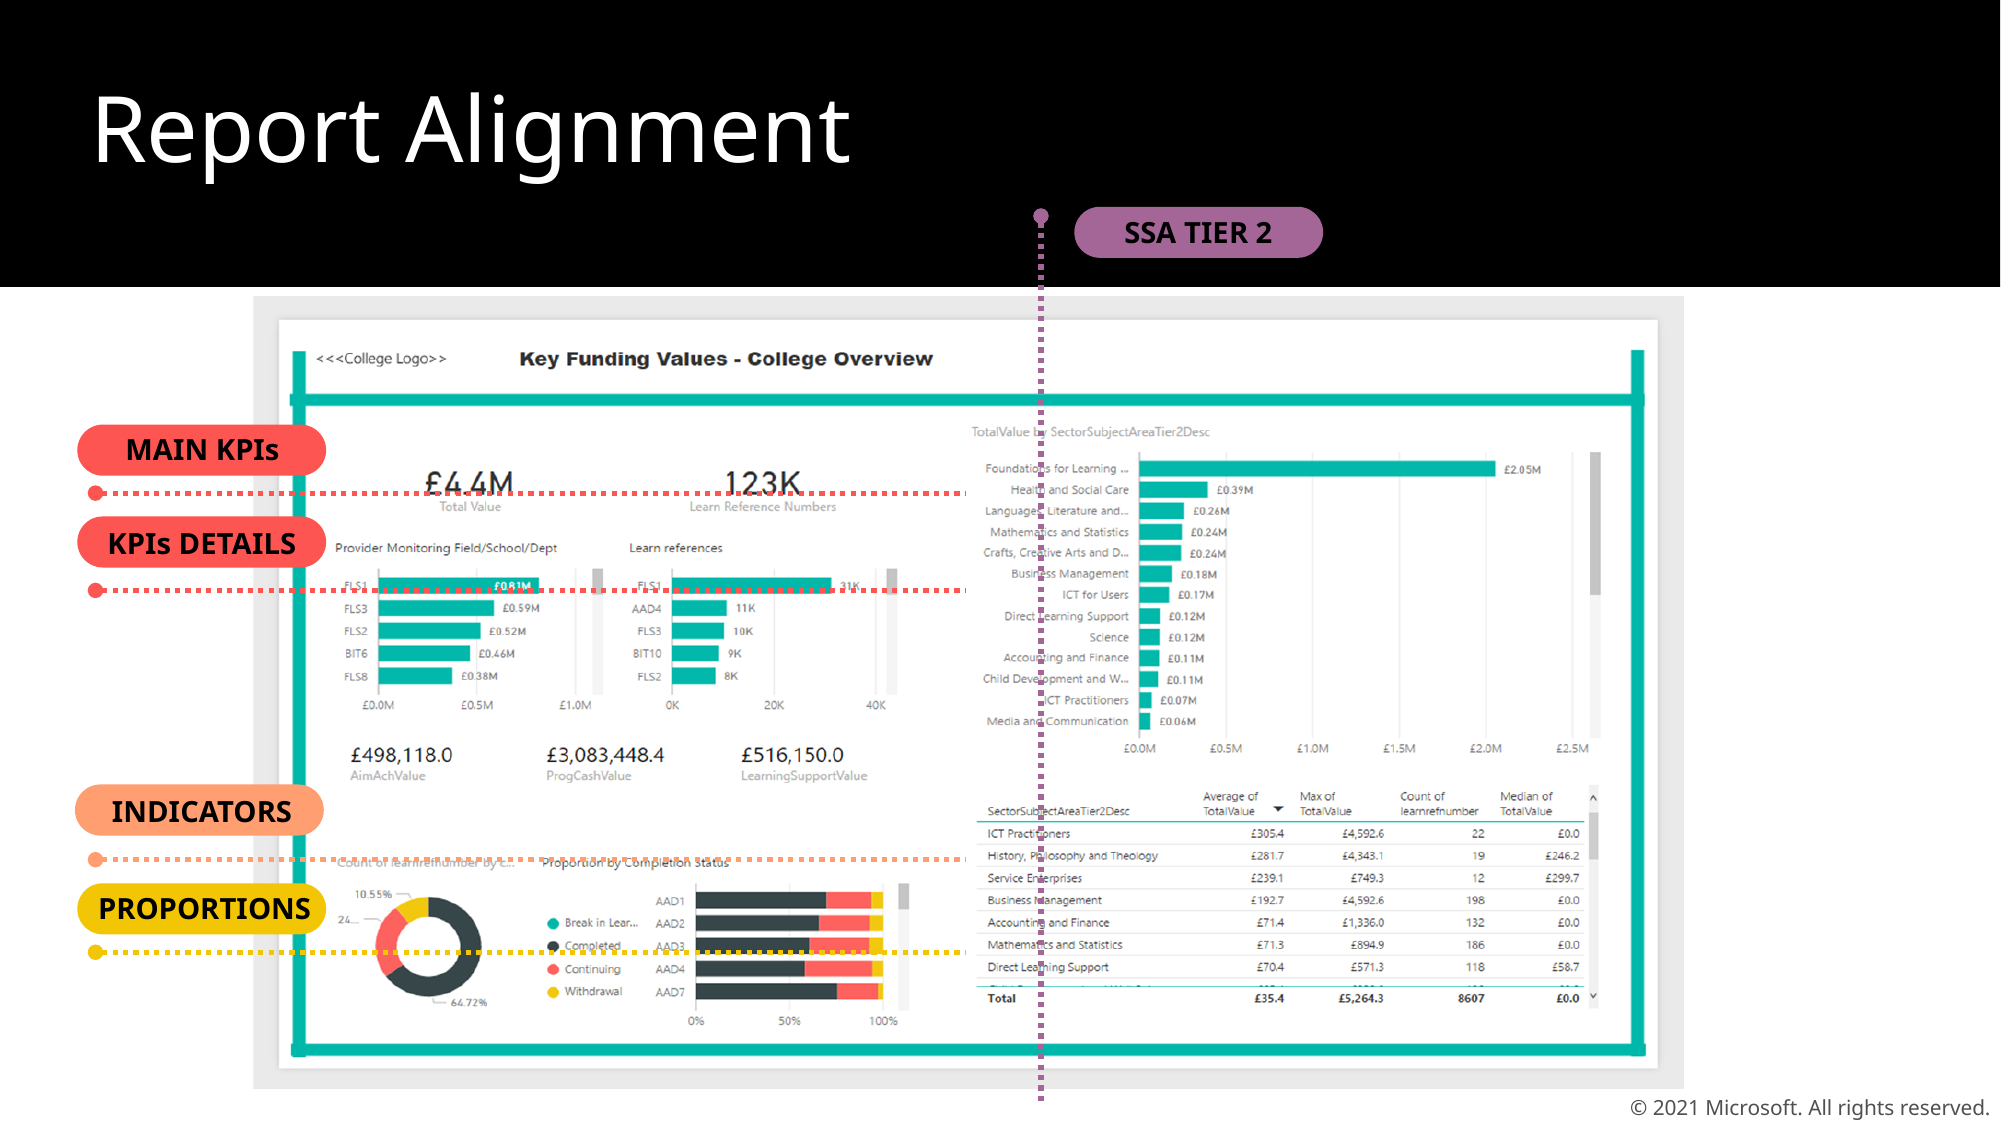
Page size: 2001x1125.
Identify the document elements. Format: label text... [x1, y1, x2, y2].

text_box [77, 516, 327, 569]
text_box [74, 784, 324, 837]
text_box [77, 424, 327, 476]
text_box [1074, 206, 1324, 258]
text_box © 2021 Microsoft. All rights reserved. [1587, 1088, 2000, 1125]
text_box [77, 882, 327, 935]
text_box [252, 295, 1040, 1090]
title Report Alignment [75, 63, 1919, 178]
text_box [1042, 295, 1685, 1090]
